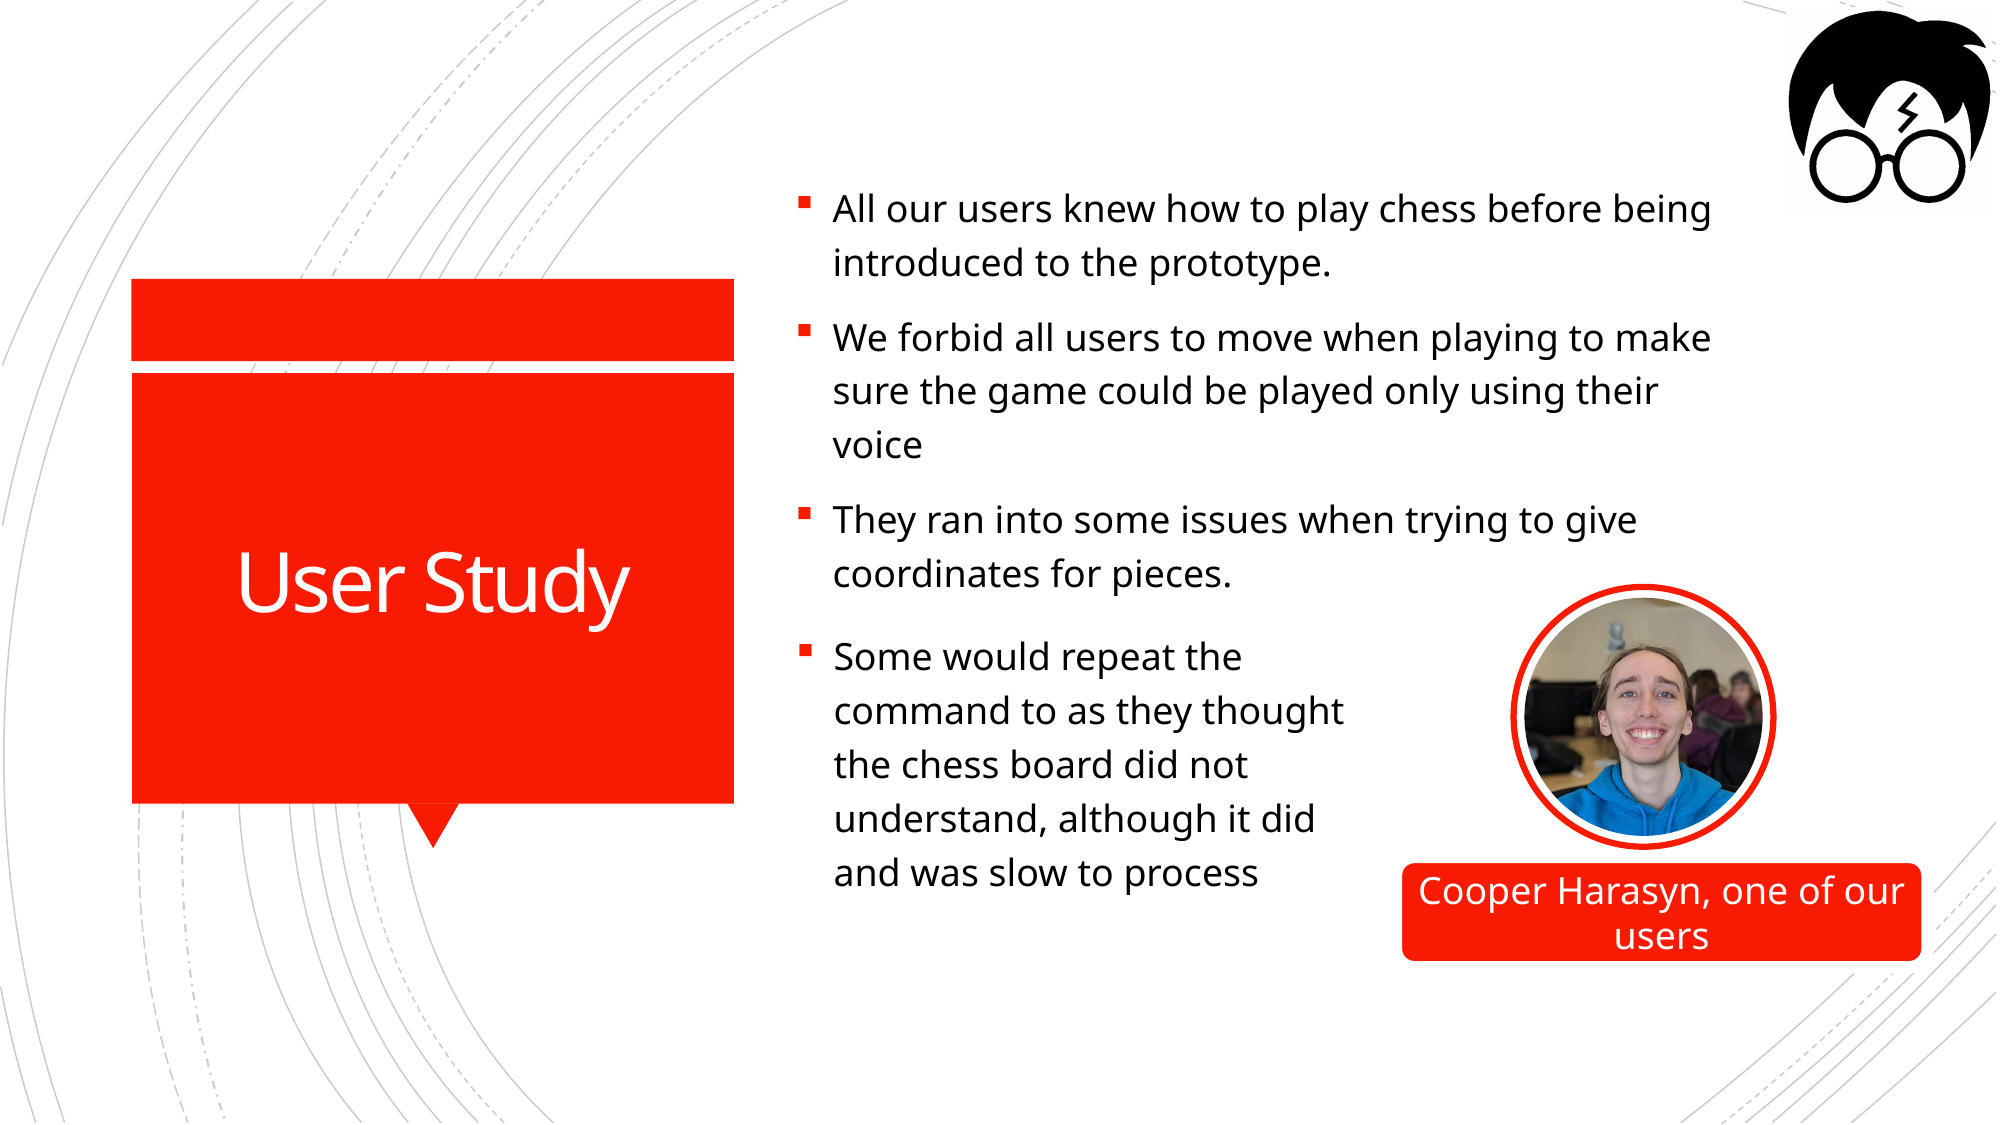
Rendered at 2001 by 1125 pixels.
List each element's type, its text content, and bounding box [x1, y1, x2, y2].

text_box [1395, 586, 1928, 968]
title User Study [145, 385, 720, 789]
list All our users knew how to play chess before being introduced to the prototype. We forbid all users to move when playing to make sure the game could be played only using their voice They ran into some issues when trying to give coordinates for pieces. [780, 40, 1758, 731]
picture [1785, 6, 1992, 215]
text_box Some would repeat the command to as they thought the chess board did not understand, although it did and was slow to process [780, 404, 1380, 1114]
